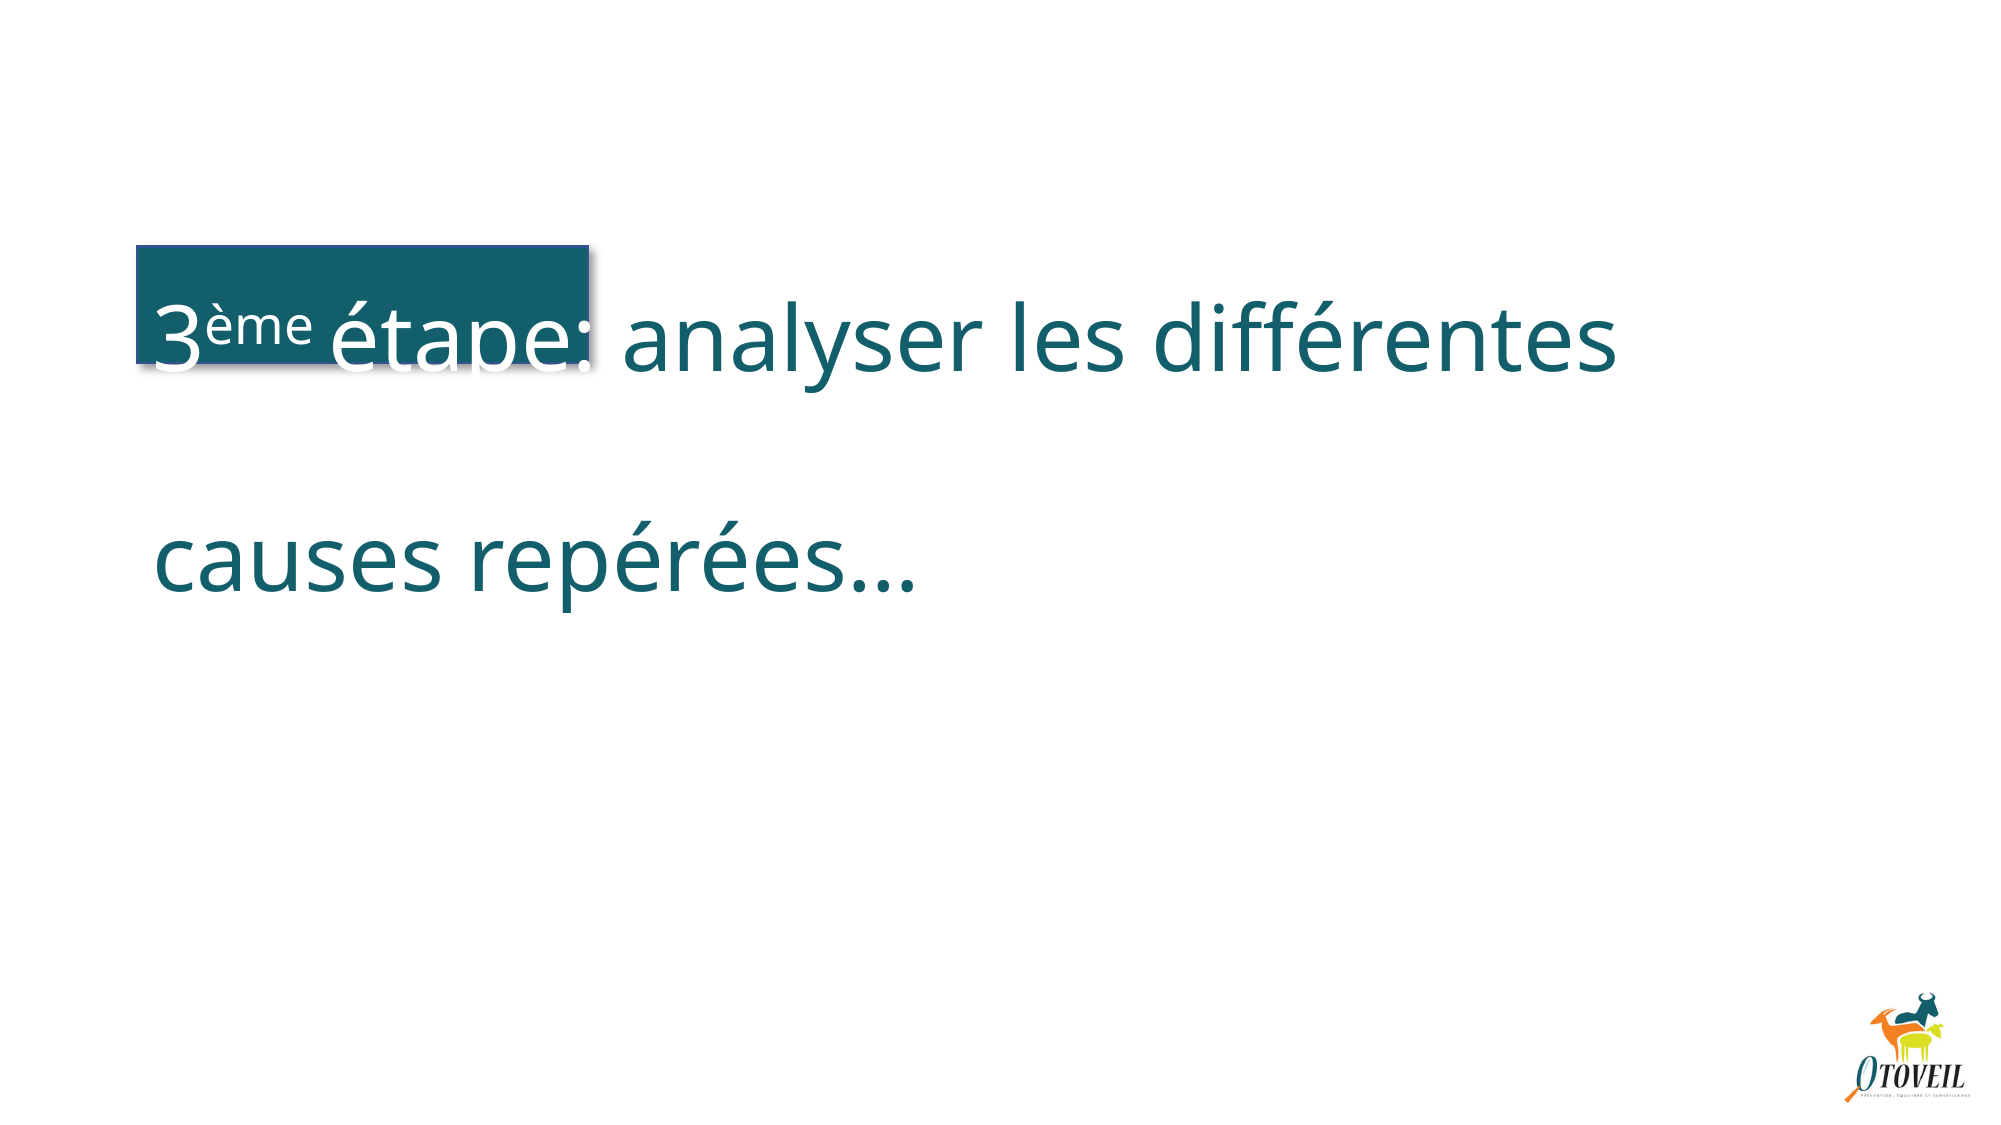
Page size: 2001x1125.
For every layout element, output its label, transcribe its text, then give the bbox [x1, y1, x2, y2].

title 3ème étape: analyser les différentes causes repérées… [137, 162, 1863, 1041]
picture [1844, 992, 1970, 1103]
